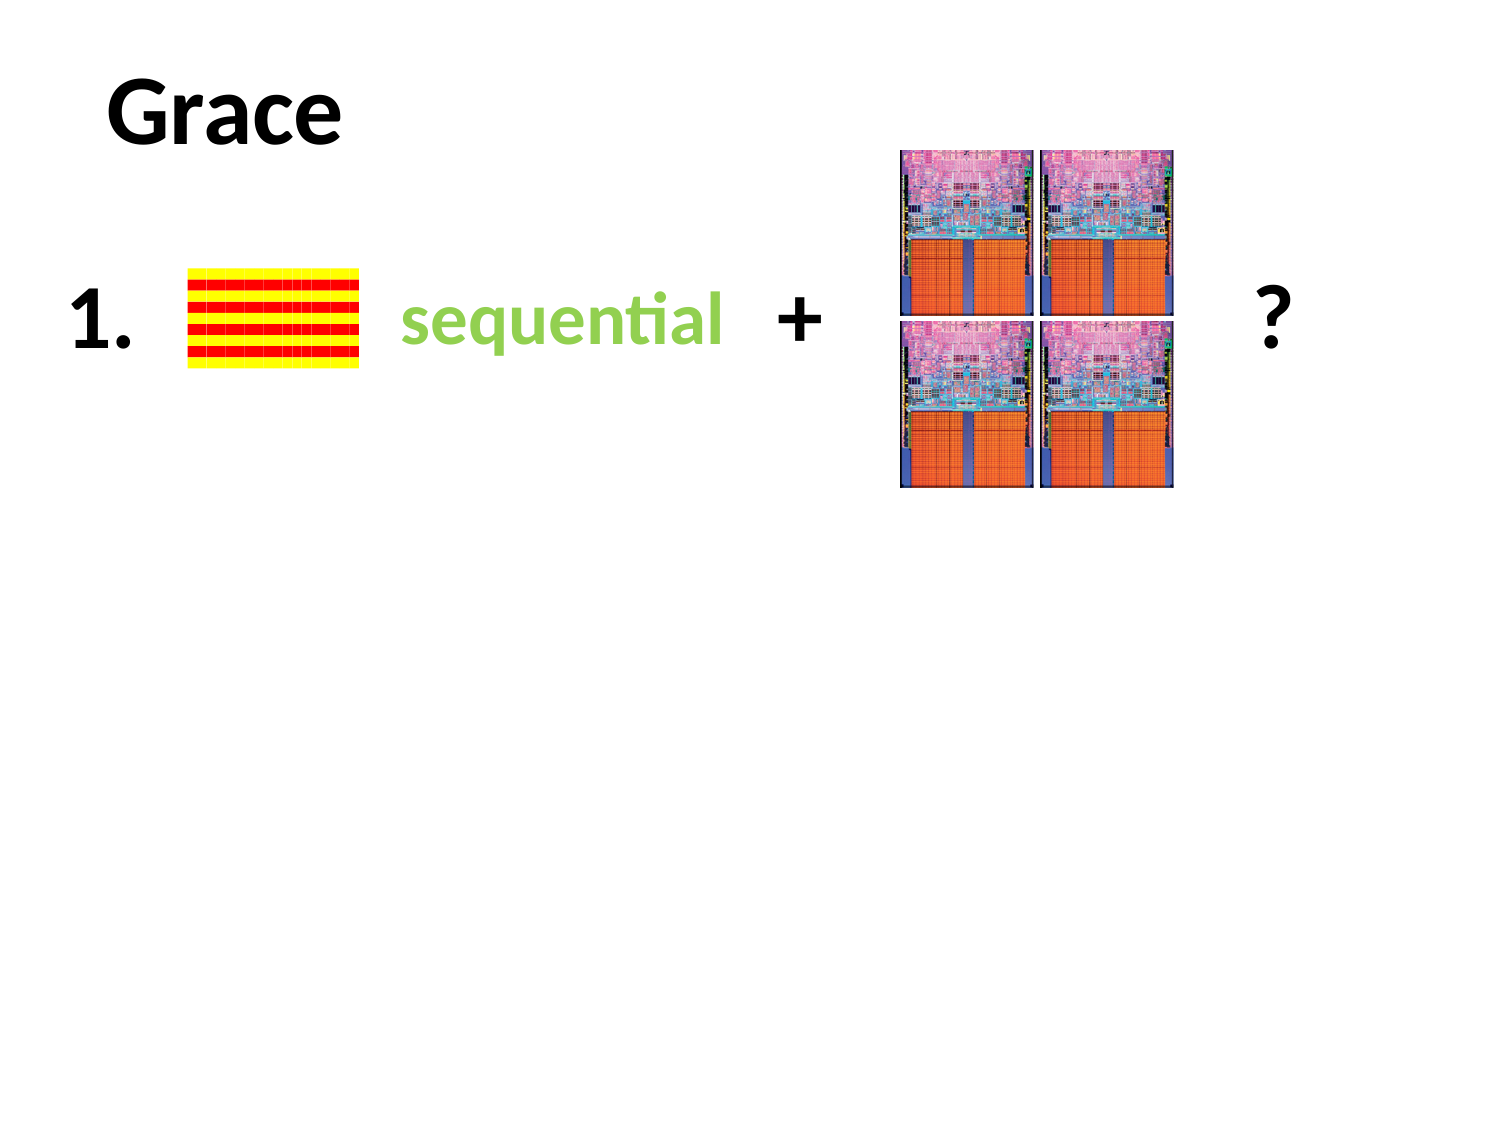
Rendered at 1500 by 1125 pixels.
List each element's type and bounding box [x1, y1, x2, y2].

text_box [1237, 249, 1311, 375]
text_box [50, 37, 400, 173]
text_box [187, 262, 761, 369]
text_box [762, 249, 839, 375]
text_box [899, 149, 1175, 488]
text_box [50, 249, 152, 375]
